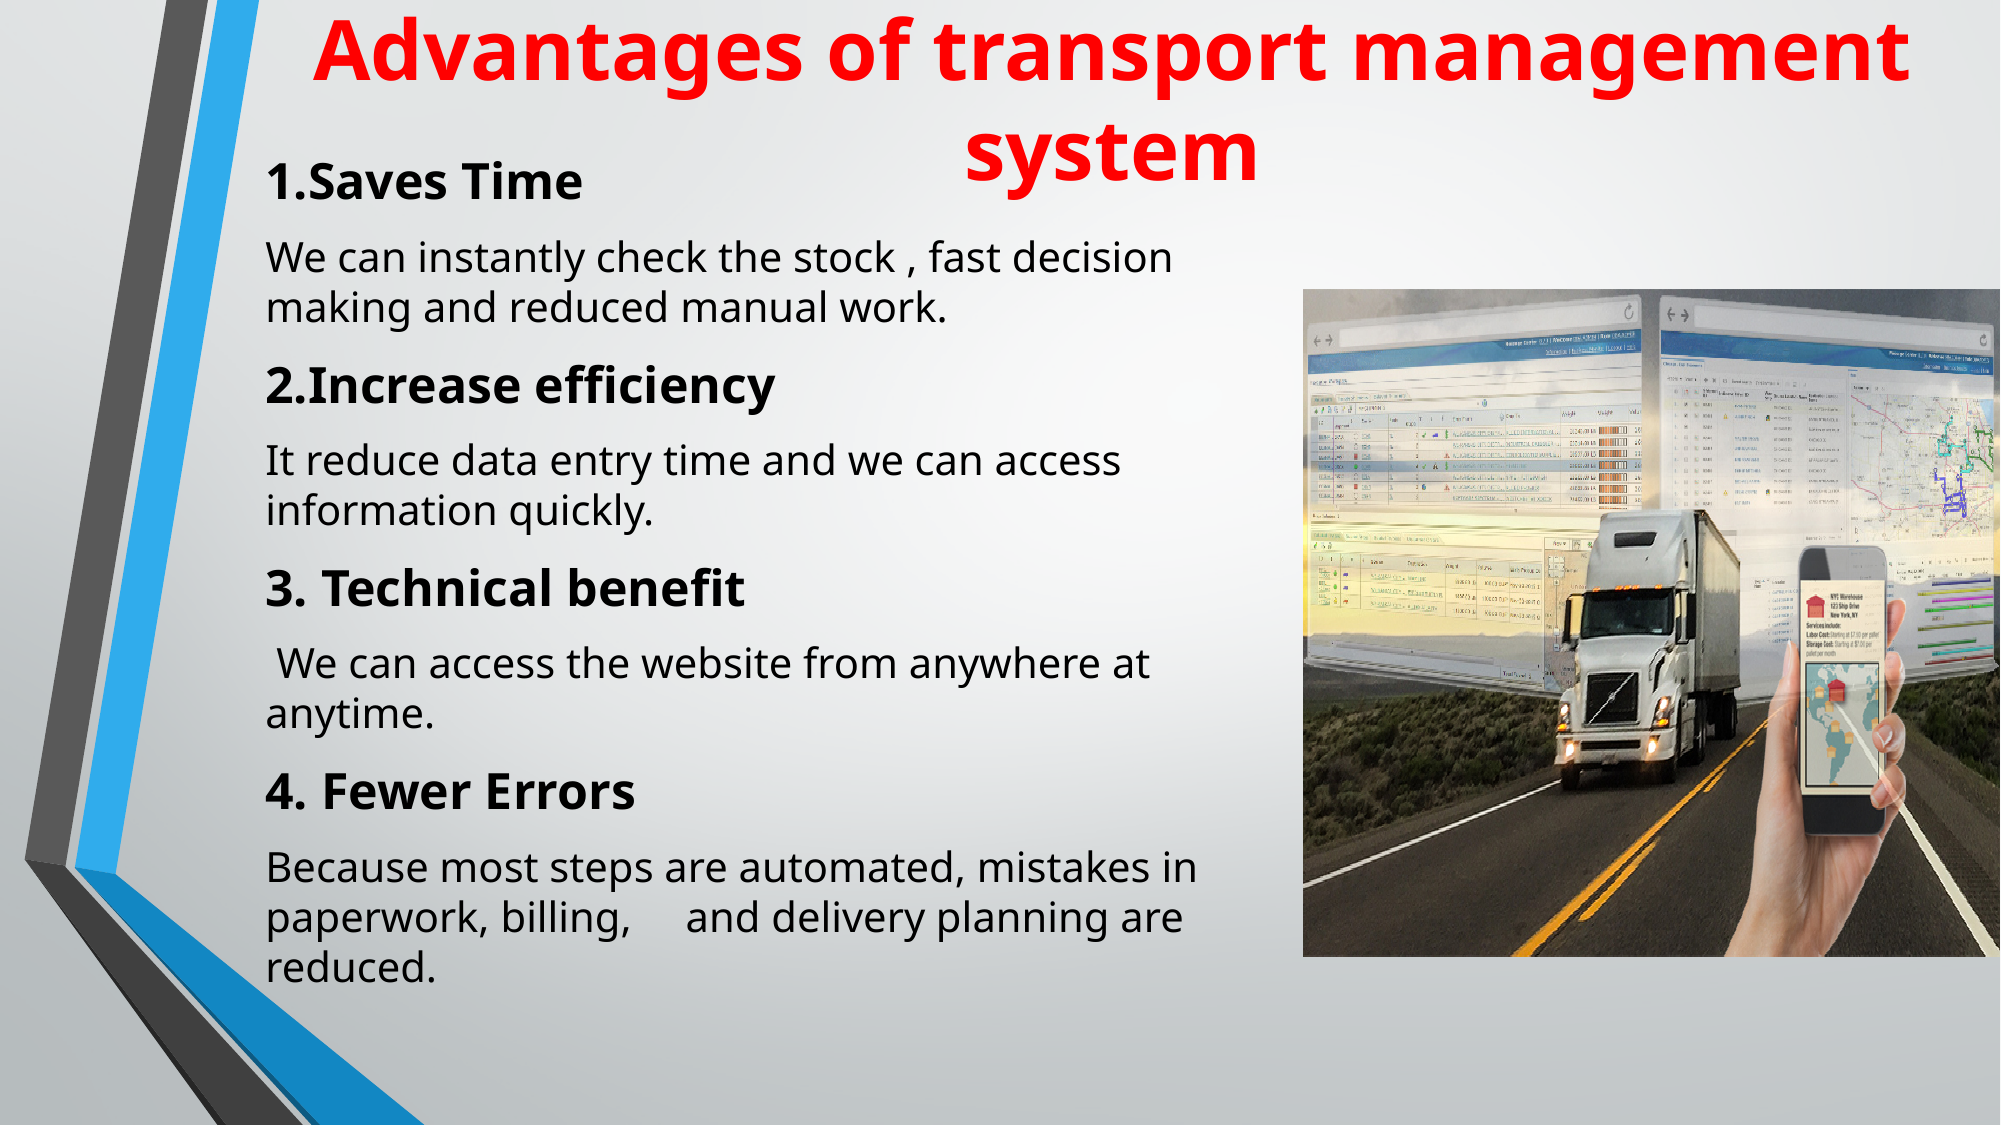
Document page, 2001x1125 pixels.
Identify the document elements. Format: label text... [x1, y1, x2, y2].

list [1303, 289, 2000, 957]
title Advantages of transport management system [250, 0, 1976, 195]
list 1.Saves Time We can instantly check the stock , fast decision making and reduced manual work. 2.Increase efficiency It reduce data entry time and we can access information quickly. 3. Technical benefit We can access the website from anywhere at anytime. 4. Fewer Errors Because most steps are automated, mistakes in paperwork, billing, and delivery planning are reduced. [250, 142, 1304, 1056]
